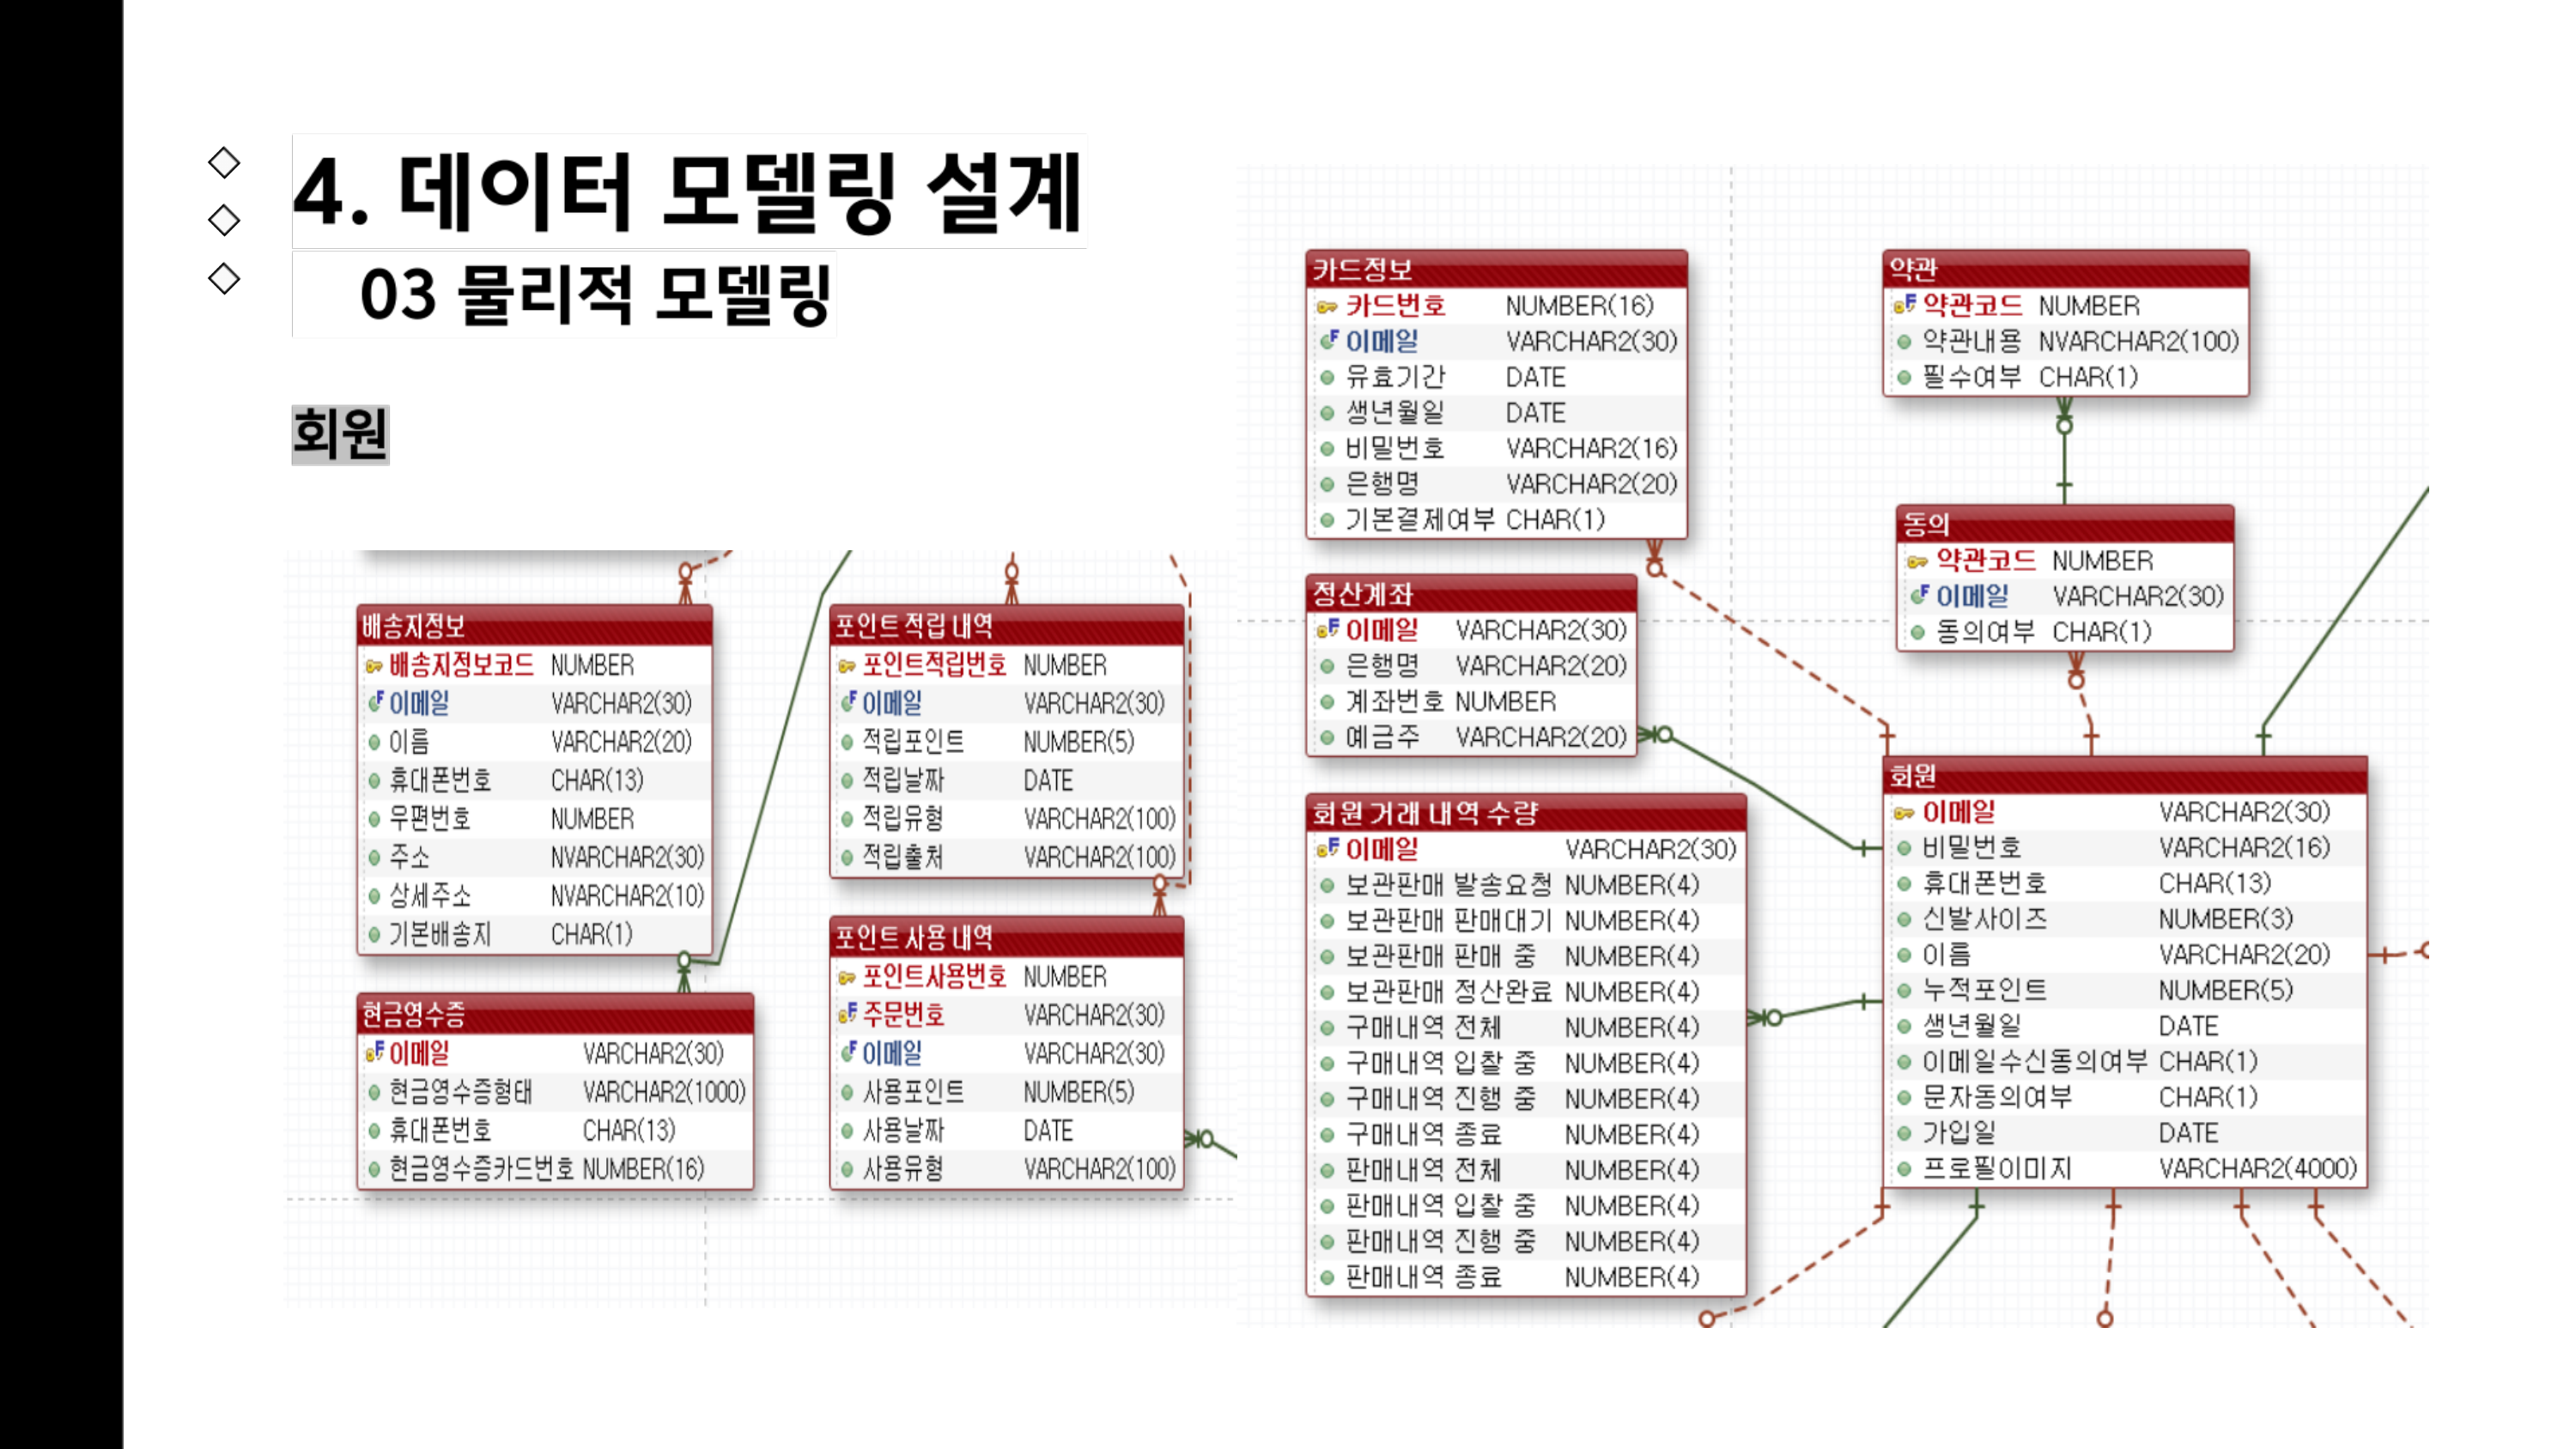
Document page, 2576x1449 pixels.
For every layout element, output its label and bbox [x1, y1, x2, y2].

picture [279, 119, 1126, 382]
text_box [211, 149, 236, 174]
text_box [211, 265, 236, 291]
picture [236, 159, 240, 167]
picture [236, 216, 240, 224]
text_box [0, 0, 125, 1449]
text_box [211, 207, 236, 233]
picture [284, 391, 412, 485]
text_box [283, 550, 1237, 1309]
picture [236, 275, 240, 282]
picture [221, 174, 228, 179]
text_box [1236, 164, 2429, 1328]
